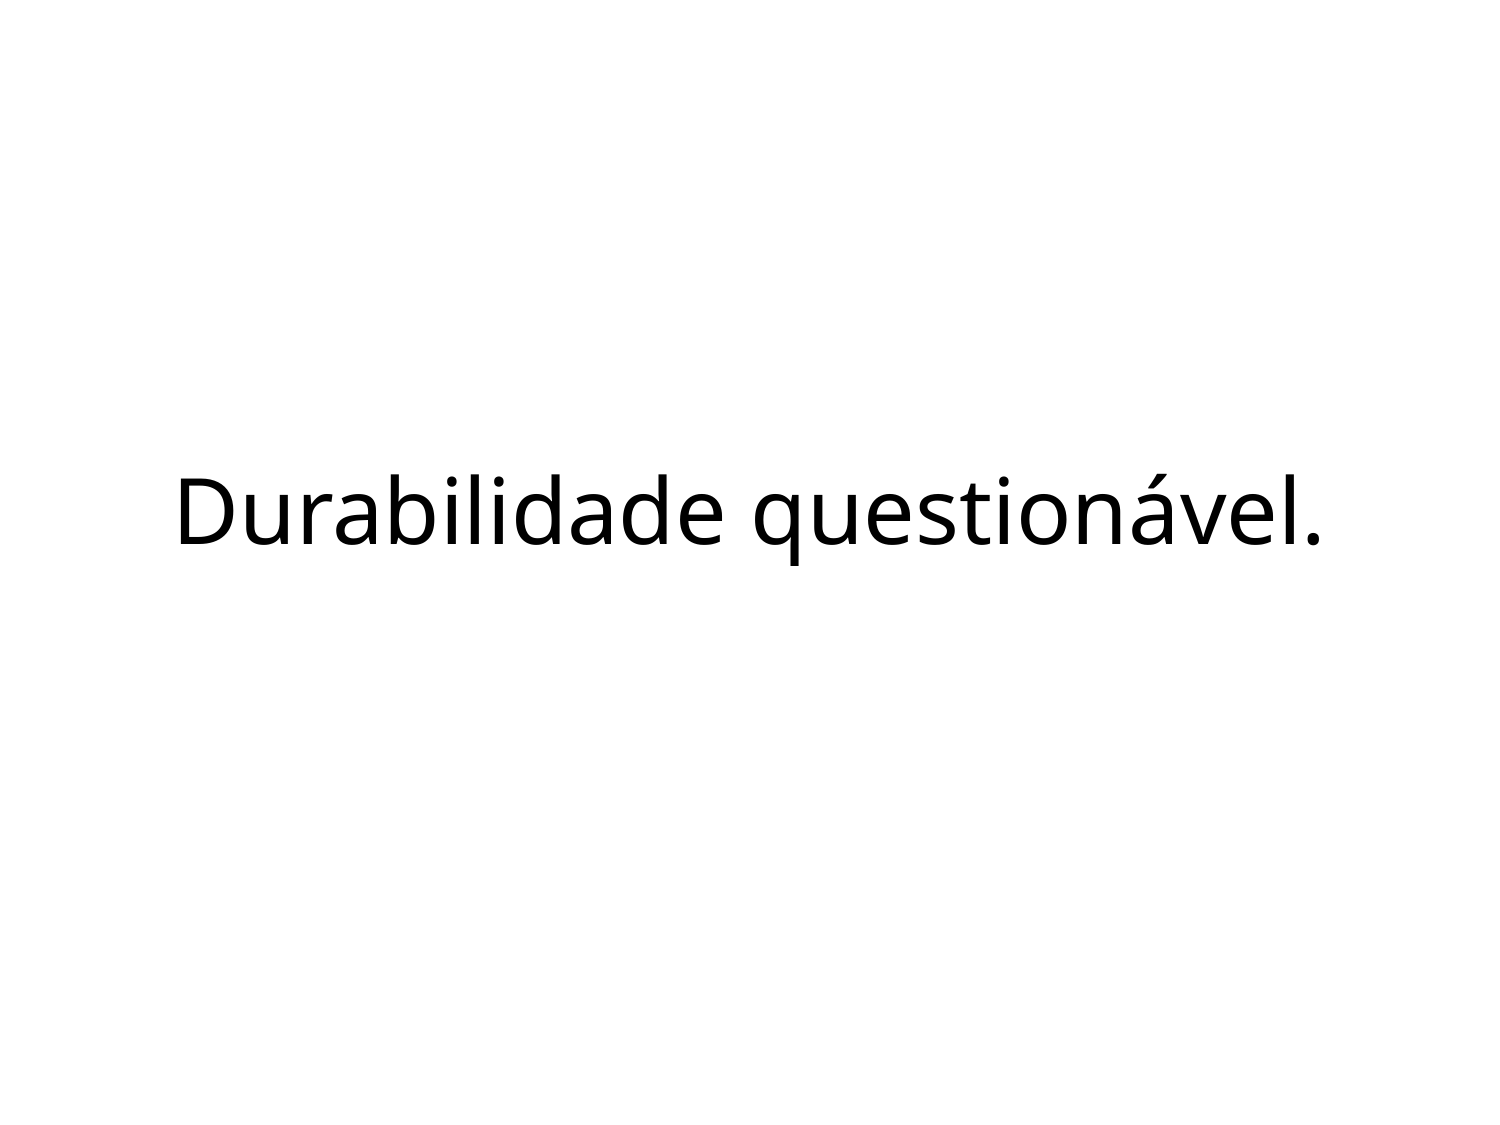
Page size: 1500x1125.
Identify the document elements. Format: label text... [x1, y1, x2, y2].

text_box Durabilidade questionável. [127, 445, 1373, 731]
